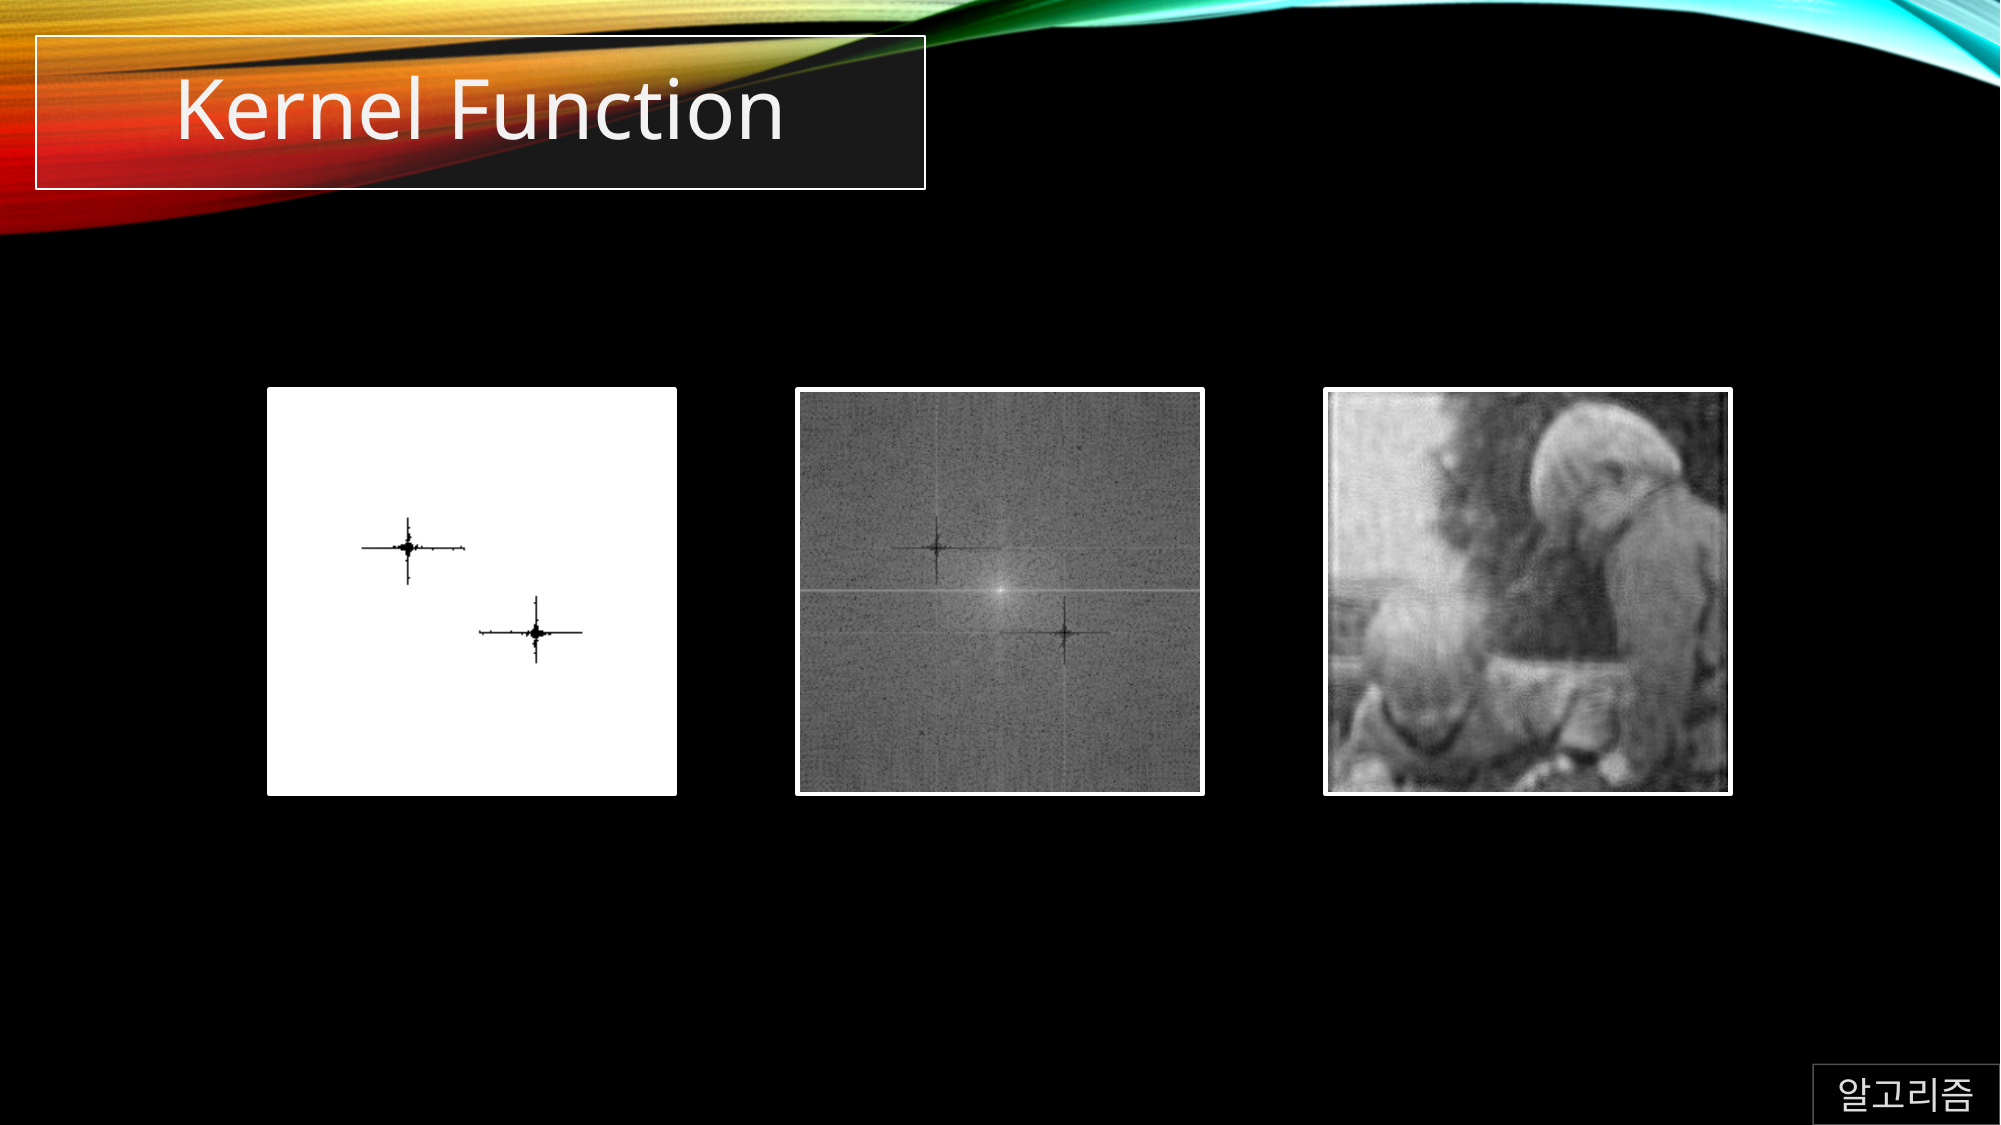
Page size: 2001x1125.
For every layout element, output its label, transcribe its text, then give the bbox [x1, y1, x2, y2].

title Kernel Function [36, 35, 925, 189]
text_box 알고리즘 [1813, 1064, 2000, 1125]
picture [271, 391, 673, 793]
picture [0, 0, 2000, 237]
picture [1327, 391, 1729, 793]
picture [799, 391, 1201, 793]
